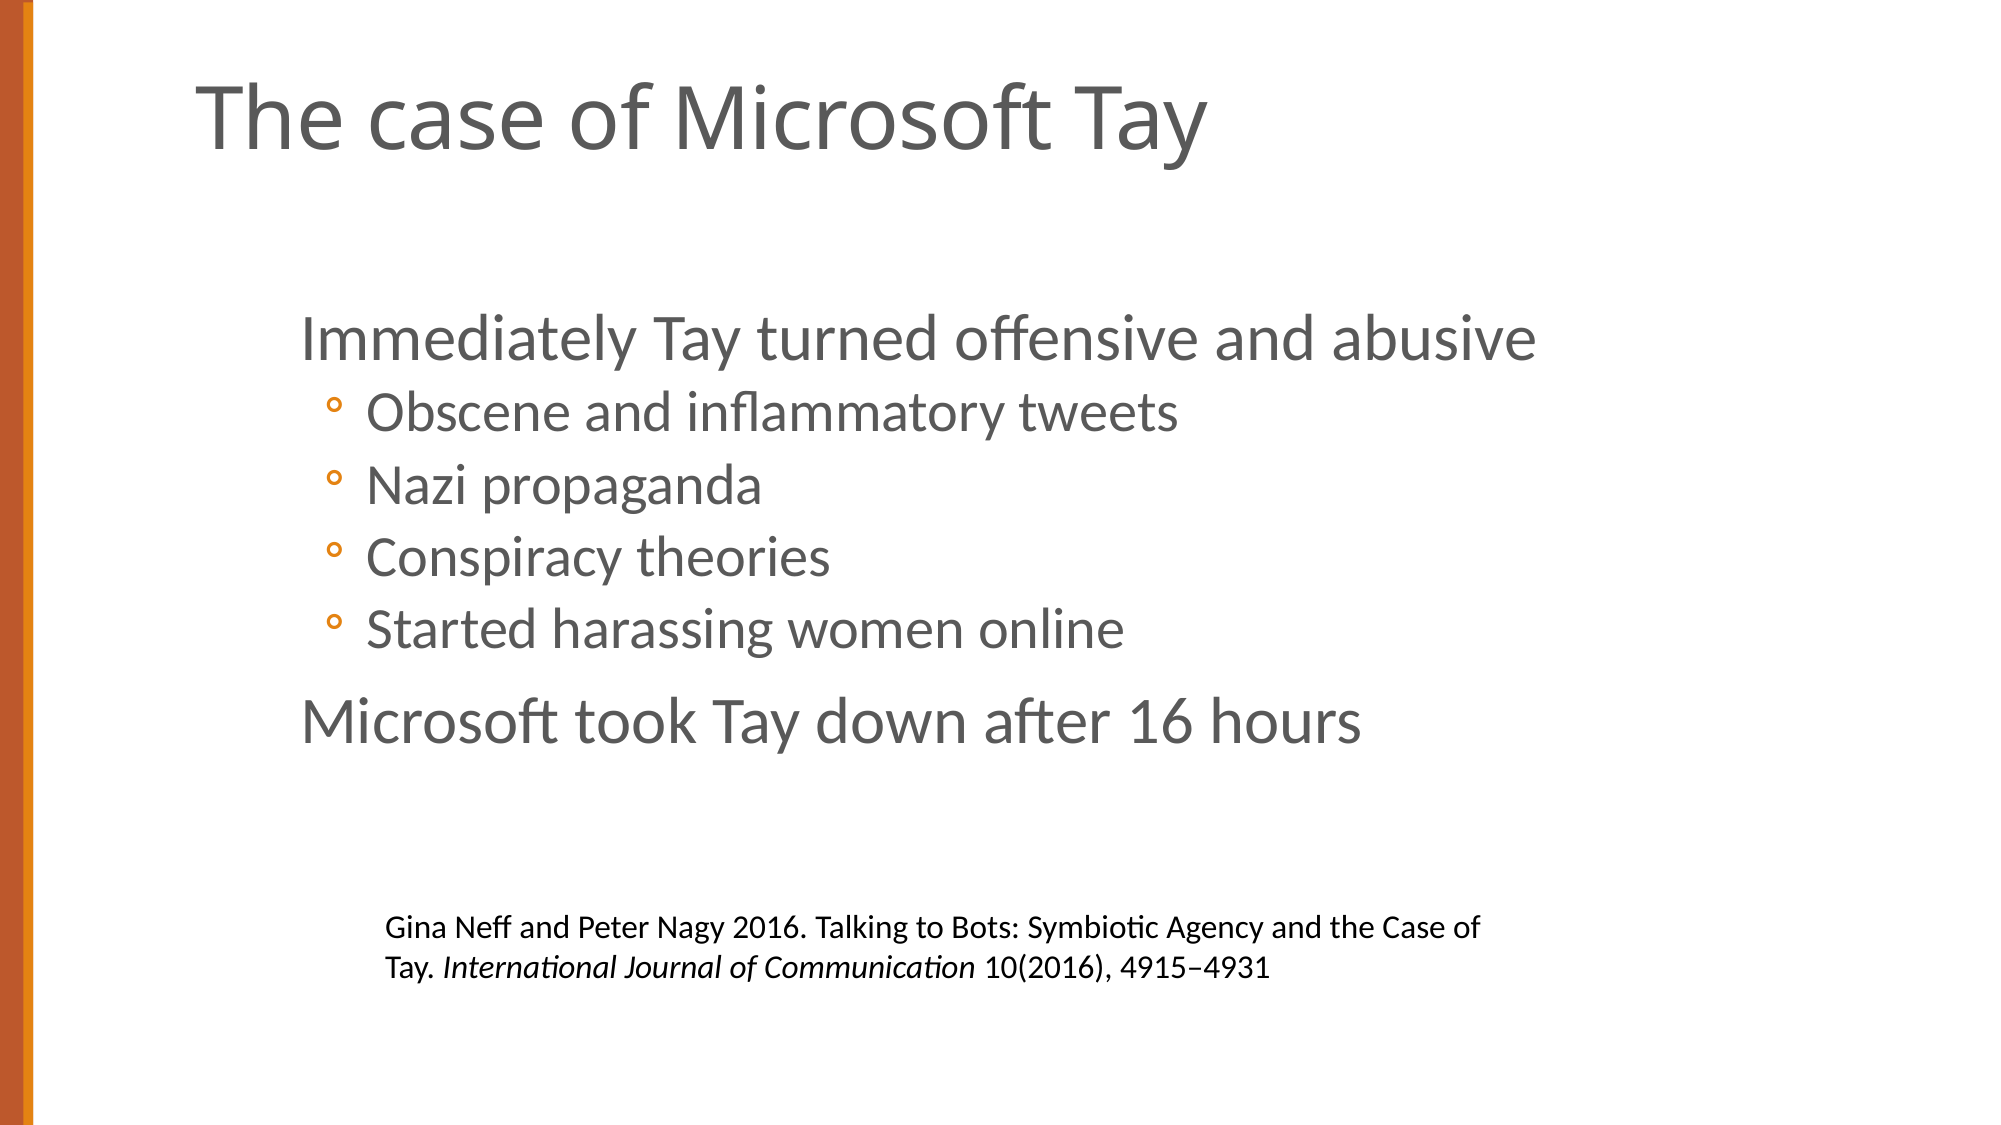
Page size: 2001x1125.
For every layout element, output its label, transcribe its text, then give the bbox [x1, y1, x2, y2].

list Immediately Tay turned offensive and abusive Obscene and inflammatory tweets Nazi propaganda Conspiracy theories Started harassing women online Microsoft took Tay down after 16 hours [300, 295, 1700, 800]
text_box Gina Neff and Peter Nagy 2016. Talking to Bots: Symbiotic Agency and the Case of Tay. International Journal of Communication 10(2016), 4915–4931 [370, 897, 1525, 1078]
title The case of Microsoft Tay [180, 26, 1830, 175]
